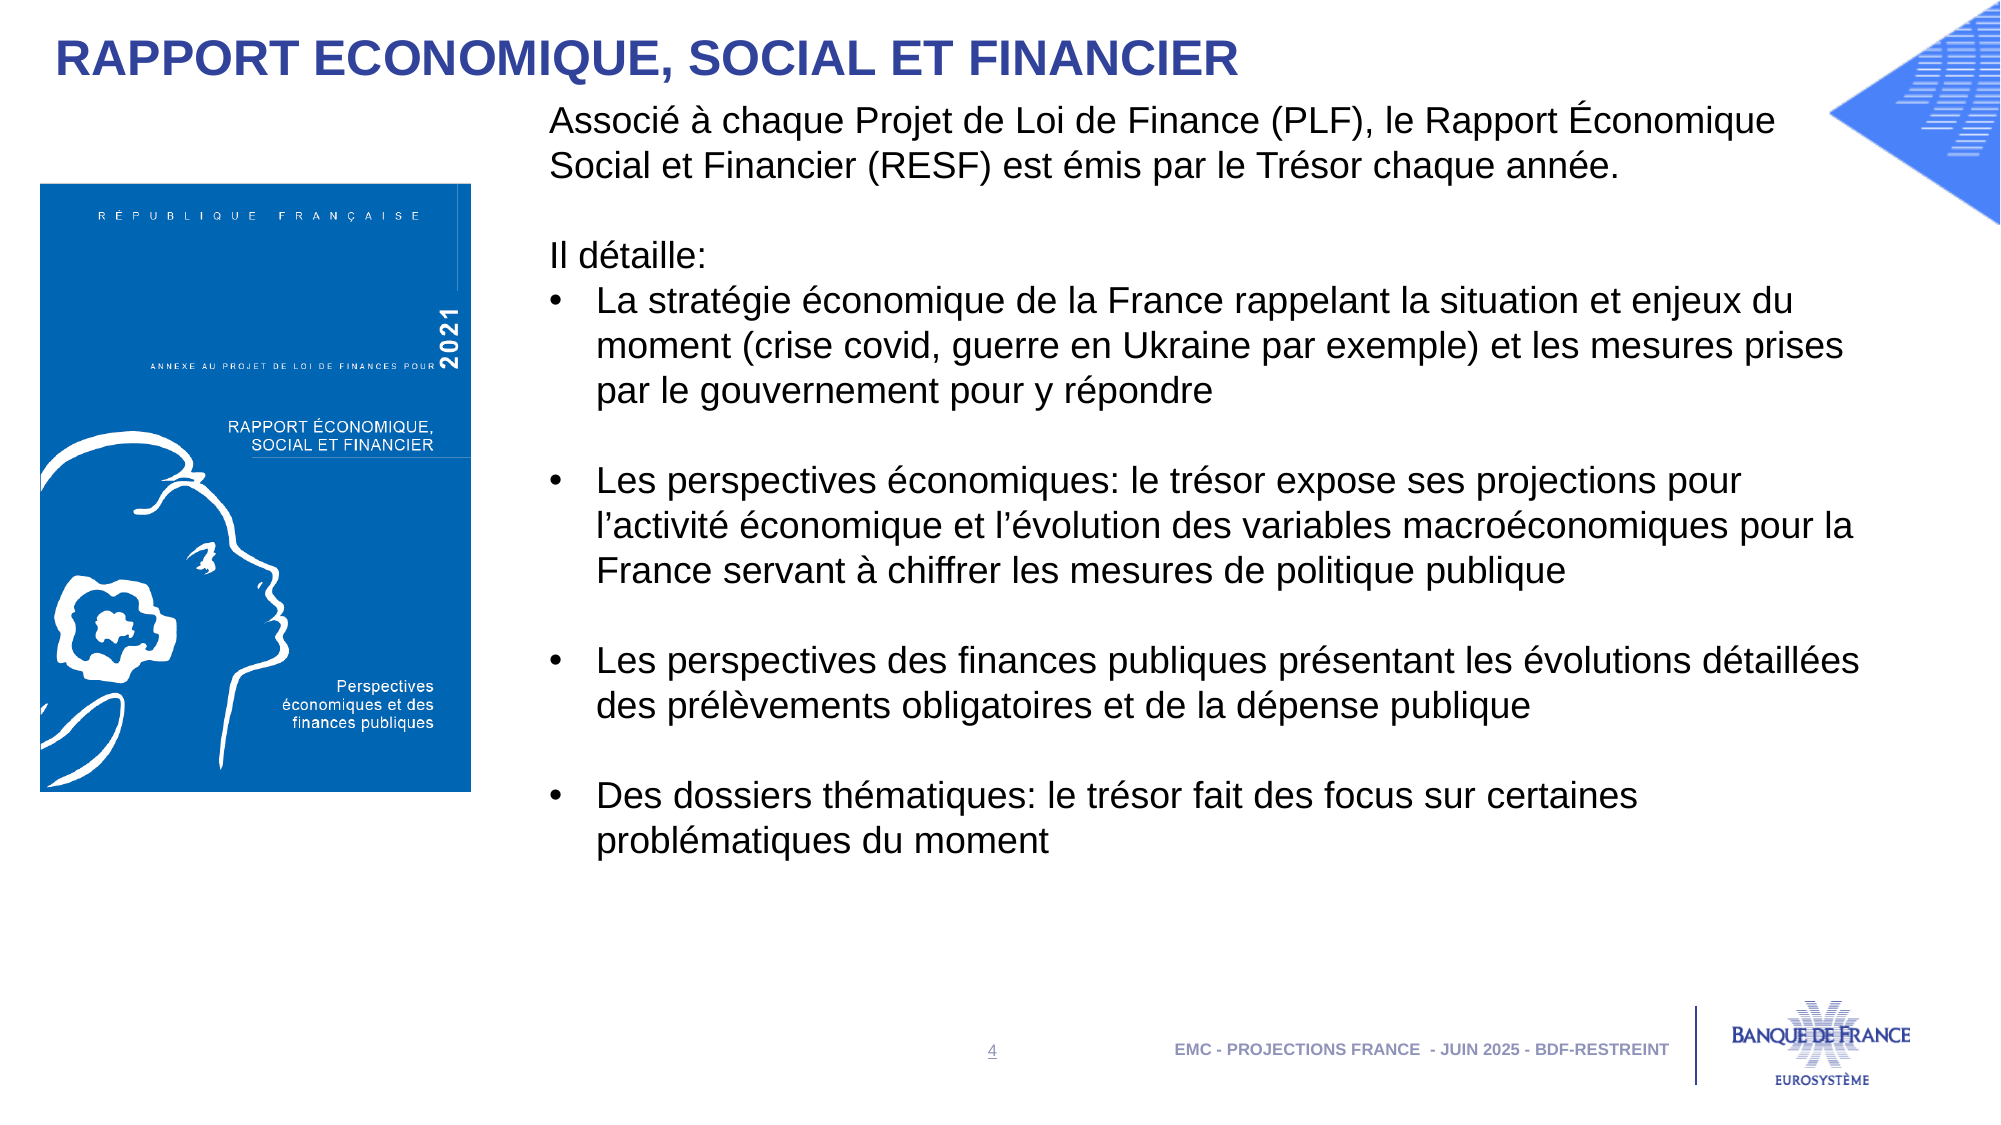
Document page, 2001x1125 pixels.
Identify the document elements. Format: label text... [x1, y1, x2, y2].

footer EMC - Projections France - juin 2025 - BDF-RESTREINT [1034, 1018, 1686, 1079]
list RAPPORT ECONOMIQUE, SOCIAL et financier [40, 29, 1803, 90]
text_box Associé à chaque Projet de Loi de Finance (PLF), le Rapport Économique Social et Financier (RESF) est émis par le Trésor chaque année. Il détaille: La stratégie économique de la France rappelant la situation et enjeux du moment (crise covid, guerre en Ukraine par exemple) et les mesures prises par le gouvernement pour y répondre Les perspectives économiques: le trésor expose ses projections pour l’activité économique et l’évolution des variables macroéconomiques pour la France servant à chiffrer les mesures de politique publique Les perspectives des finances publiques présentant les évolutions détaillées des prélèvements obligatoires et de la dépense publique Des dossiers thématiques: le trésor fait des focus sur certaines problématiques du moment [534, 89, 1877, 959]
slide_number 3 [967, 1019, 1033, 1080]
picture [1732, 1001, 1911, 1086]
picture [40, 182, 471, 793]
